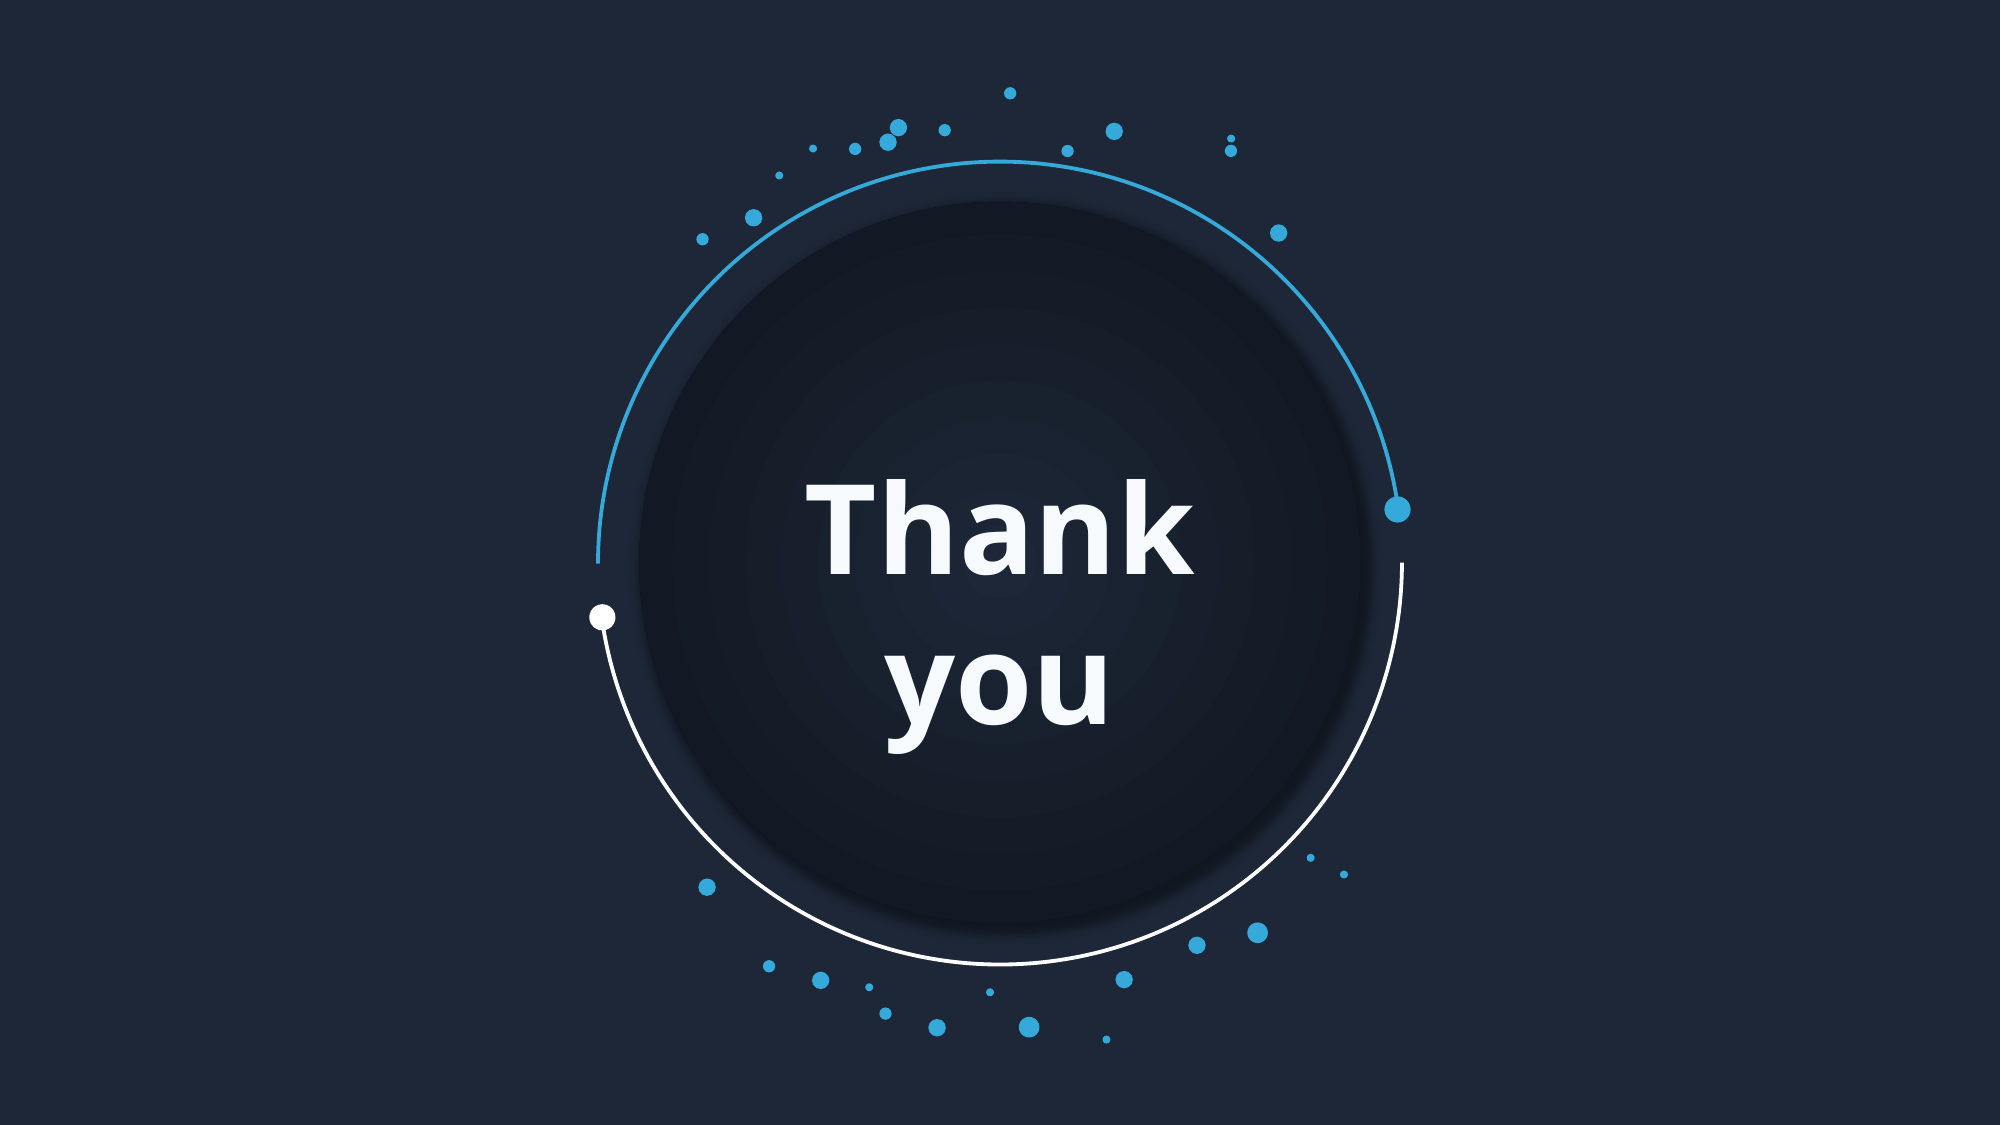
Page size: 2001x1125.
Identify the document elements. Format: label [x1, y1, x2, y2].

text_box [1104, 121, 1125, 142]
text_box [1226, 133, 1237, 144]
text_box [985, 987, 996, 998]
text_box [878, 1006, 893, 1021]
text_box [847, 141, 863, 157]
text_box [1223, 143, 1239, 158]
text_box [864, 982, 875, 993]
text_box [927, 1017, 947, 1038]
text_box [1002, 86, 1018, 101]
text_box [589, 158, 1404, 967]
text_box [1060, 143, 1075, 158]
text_box [1017, 1015, 1041, 1039]
text_box [1306, 853, 1348, 879]
text_box [808, 143, 819, 154]
text_box [1114, 969, 1134, 990]
text_box [1101, 1034, 1112, 1045]
text_box [937, 122, 952, 138]
text_box [810, 970, 831, 991]
text_box [888, 117, 909, 138]
text_box [878, 132, 898, 153]
text_box [762, 968, 776, 974]
text_box [596, 159, 1411, 968]
